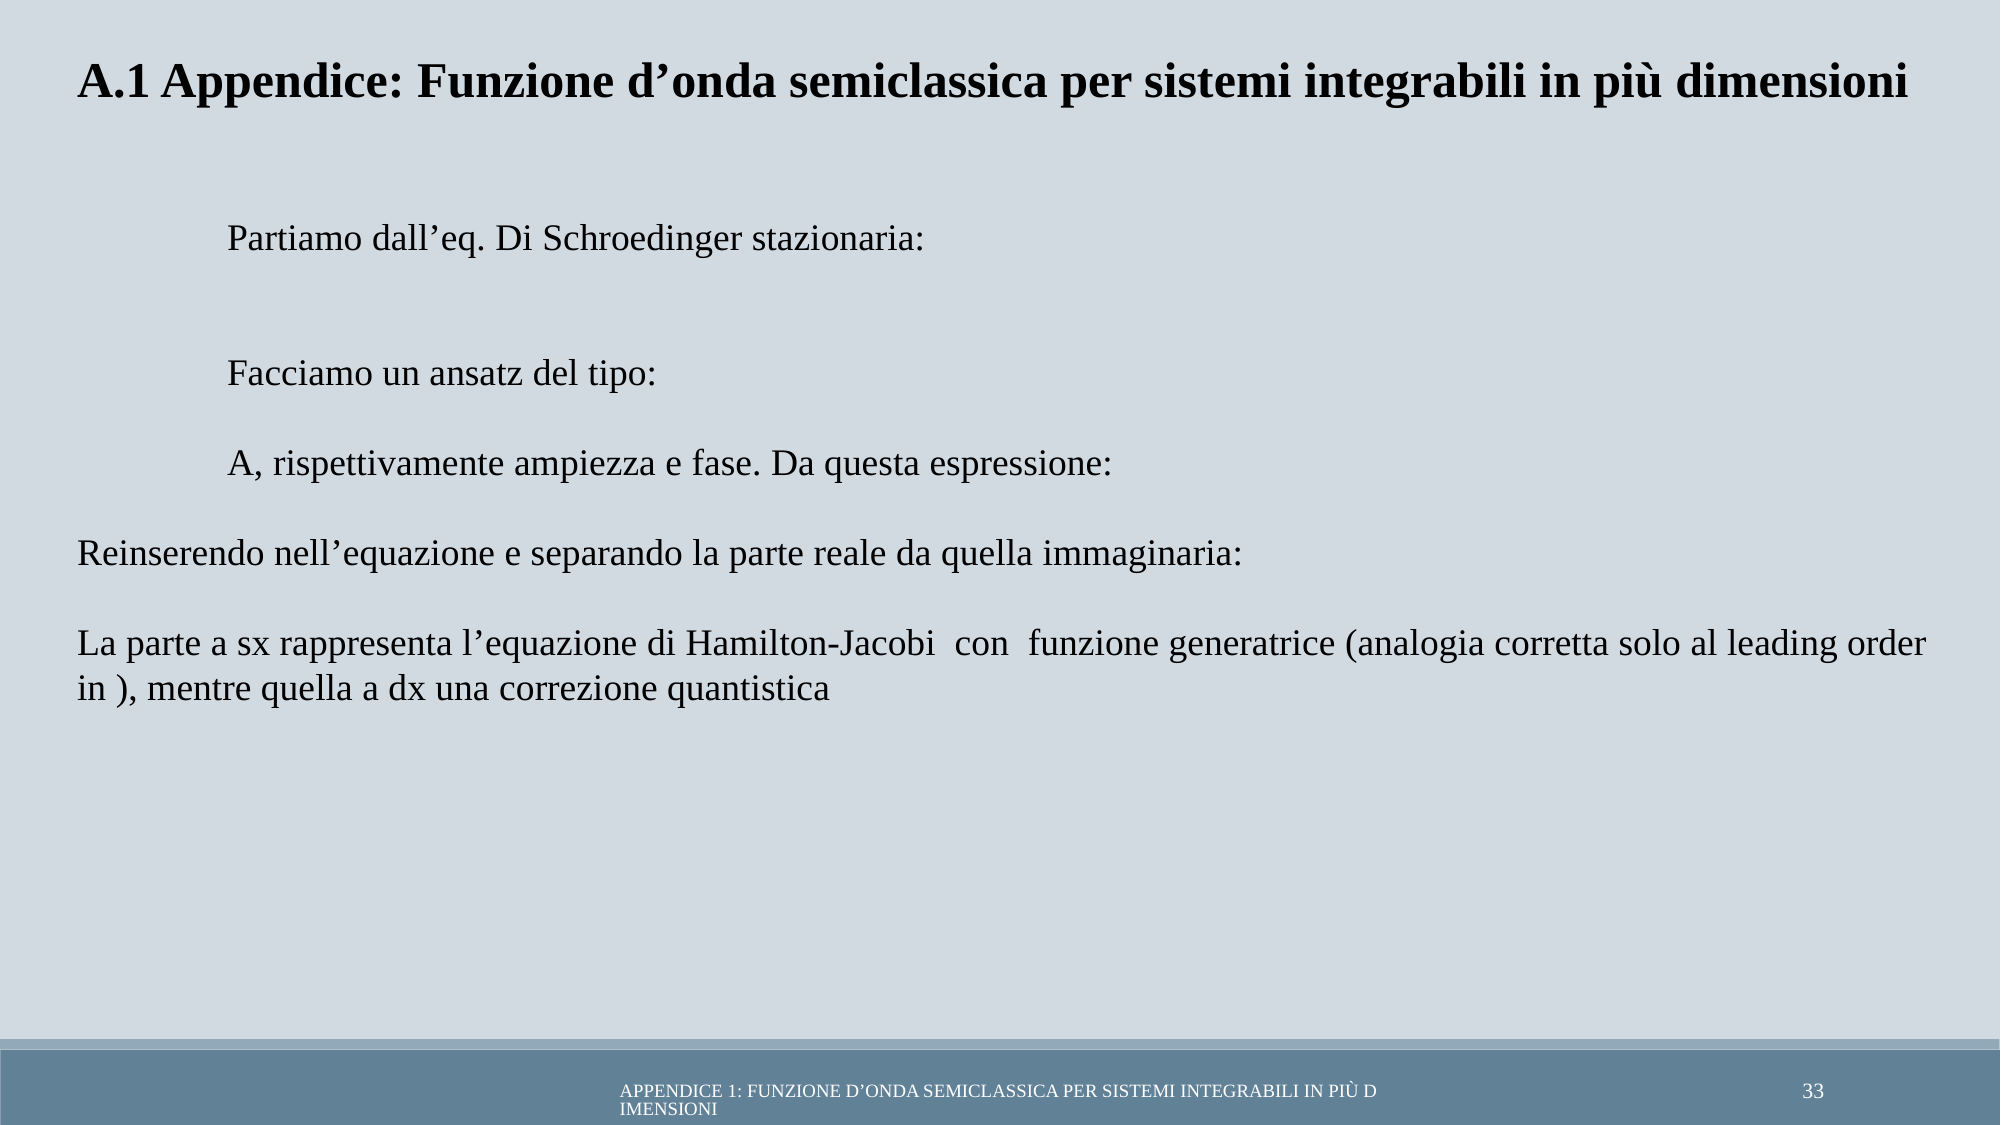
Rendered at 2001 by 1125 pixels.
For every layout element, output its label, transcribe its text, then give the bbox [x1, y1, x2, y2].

slide_number 33 [1624, 1059, 1840, 1120]
footer Appendice 1: funzione d’onda semiclassica per sistemi integrabili in più dimensioni [604, 1059, 1396, 1120]
